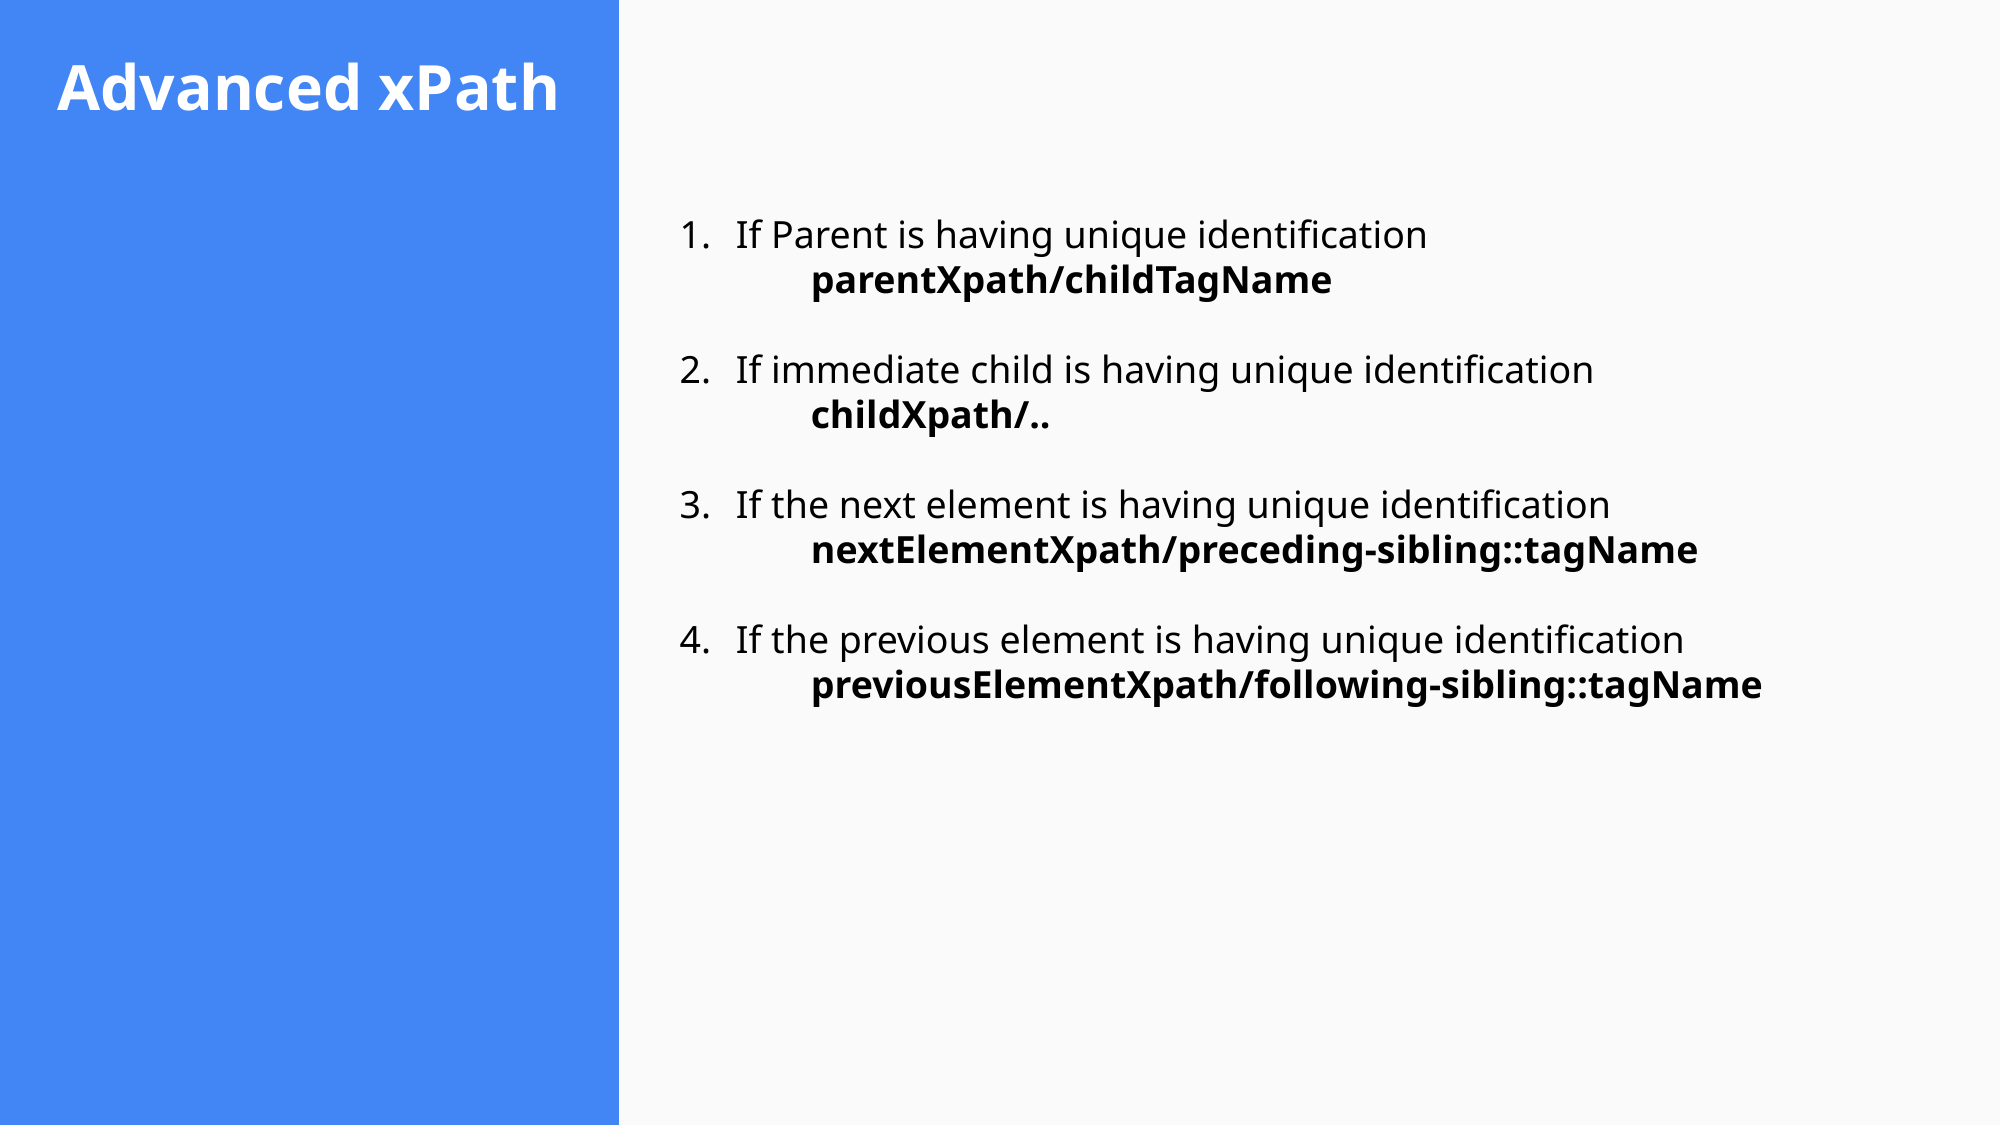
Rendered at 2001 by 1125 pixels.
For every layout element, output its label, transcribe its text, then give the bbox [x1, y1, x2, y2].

title Advanced xPath [15, 23, 603, 139]
text_box If Parent is having unique identification parentXpath/childTagName If immediate child is having unique identification childXpath/.. If the next element is having unique identification nextElementXpath/preceding-sibling::tagName If the previous element is having unique identification previousElementXpath/following-sibling::tagName [645, 126, 1862, 880]
